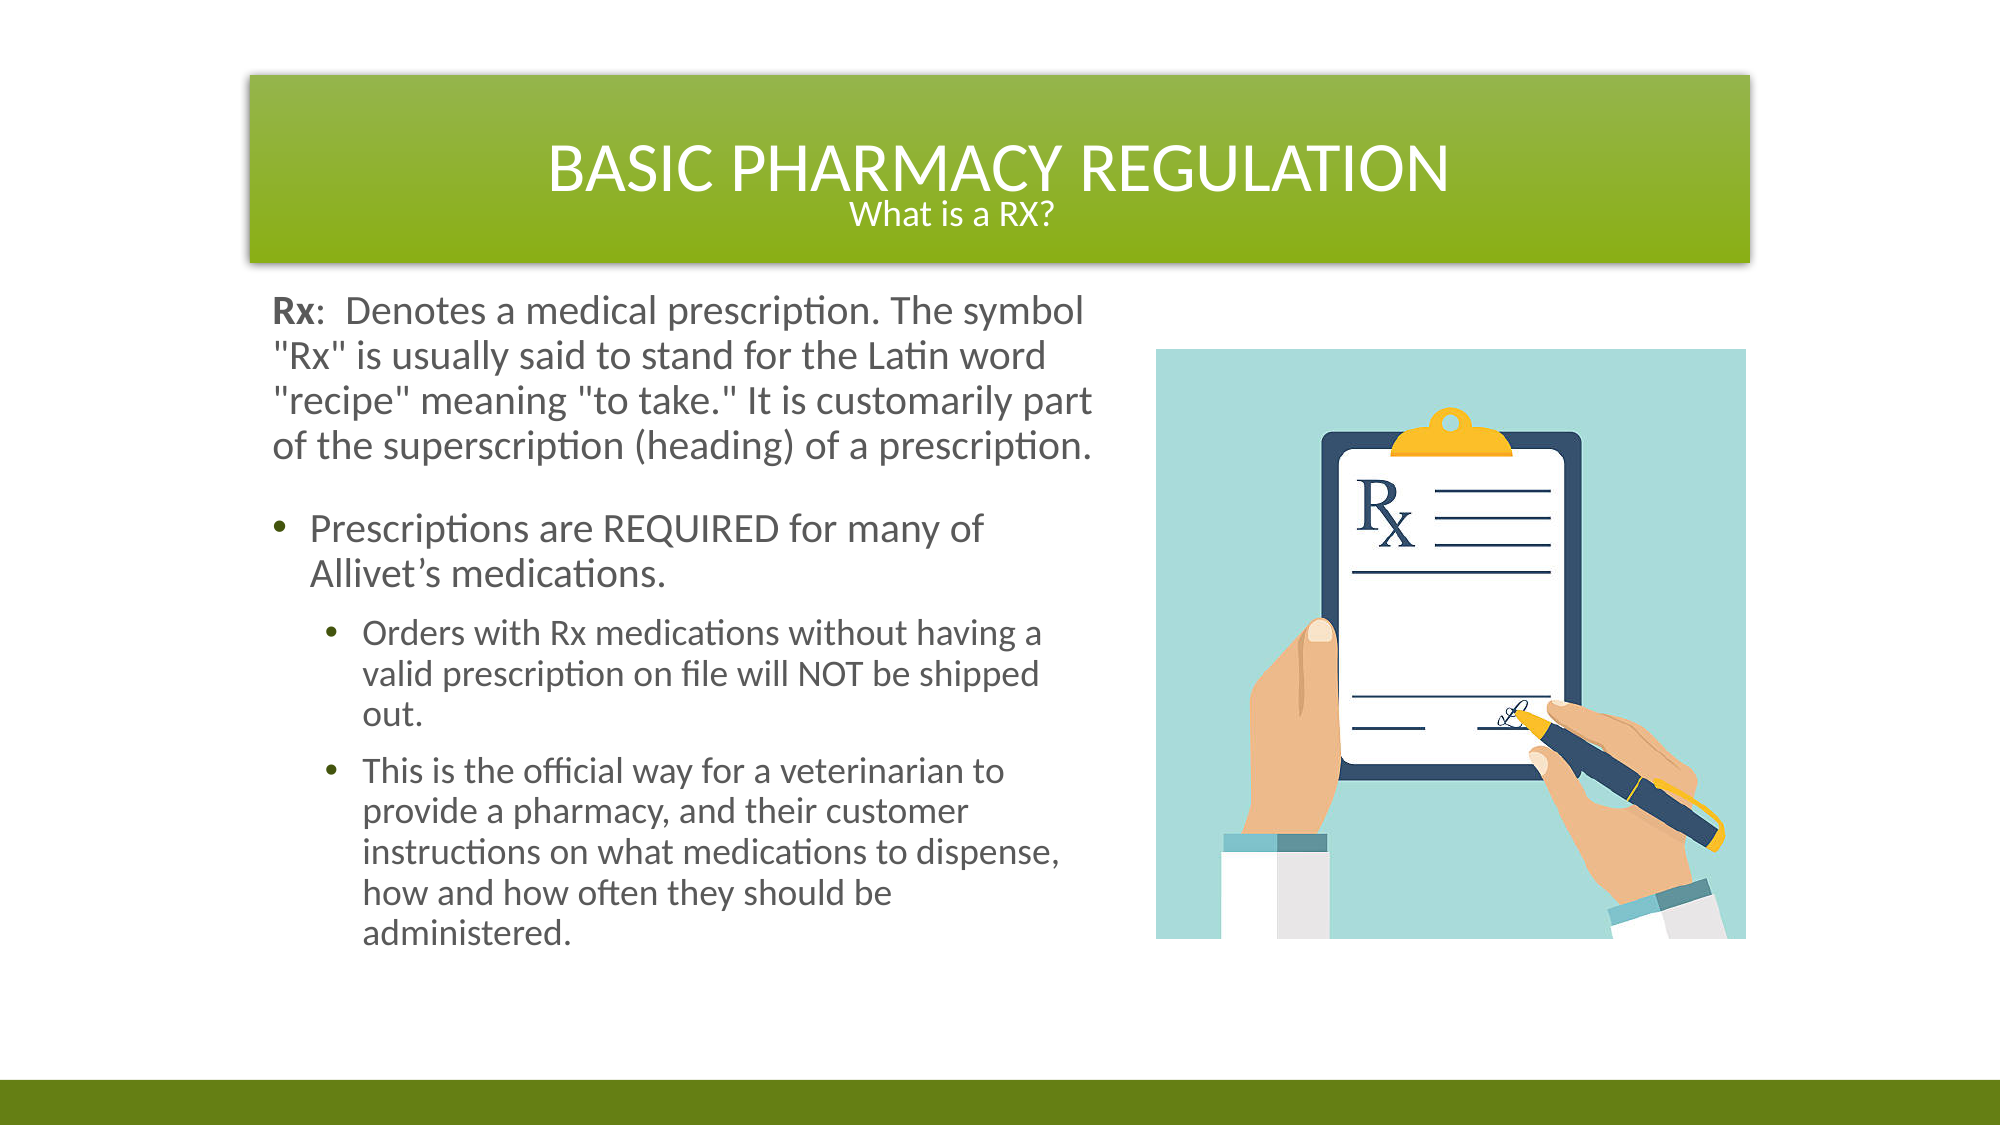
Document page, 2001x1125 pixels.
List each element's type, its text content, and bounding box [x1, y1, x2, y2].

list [1156, 349, 1746, 939]
list Rx: Denotes a medical prescription. The symbol "Rx" is usually said to stand for the Latin word "recipe" meaning "to take." It is customarily part of the superscription (heading) of a prescription. Prescriptions are REQUIRED for many of Allivet’s medications. Orders with Rx medications without having a valid prescription on file will NOT be shipped out. This is the official way for a veterinarian to provide a pharmacy, and their customer instructions on what medications to dispense, how and how often they should be administered. [249, 281, 1126, 1078]
text_box What is a RX? [834, 181, 1465, 242]
title Basic Pharmacy Regulation [249, 75, 1750, 263]
